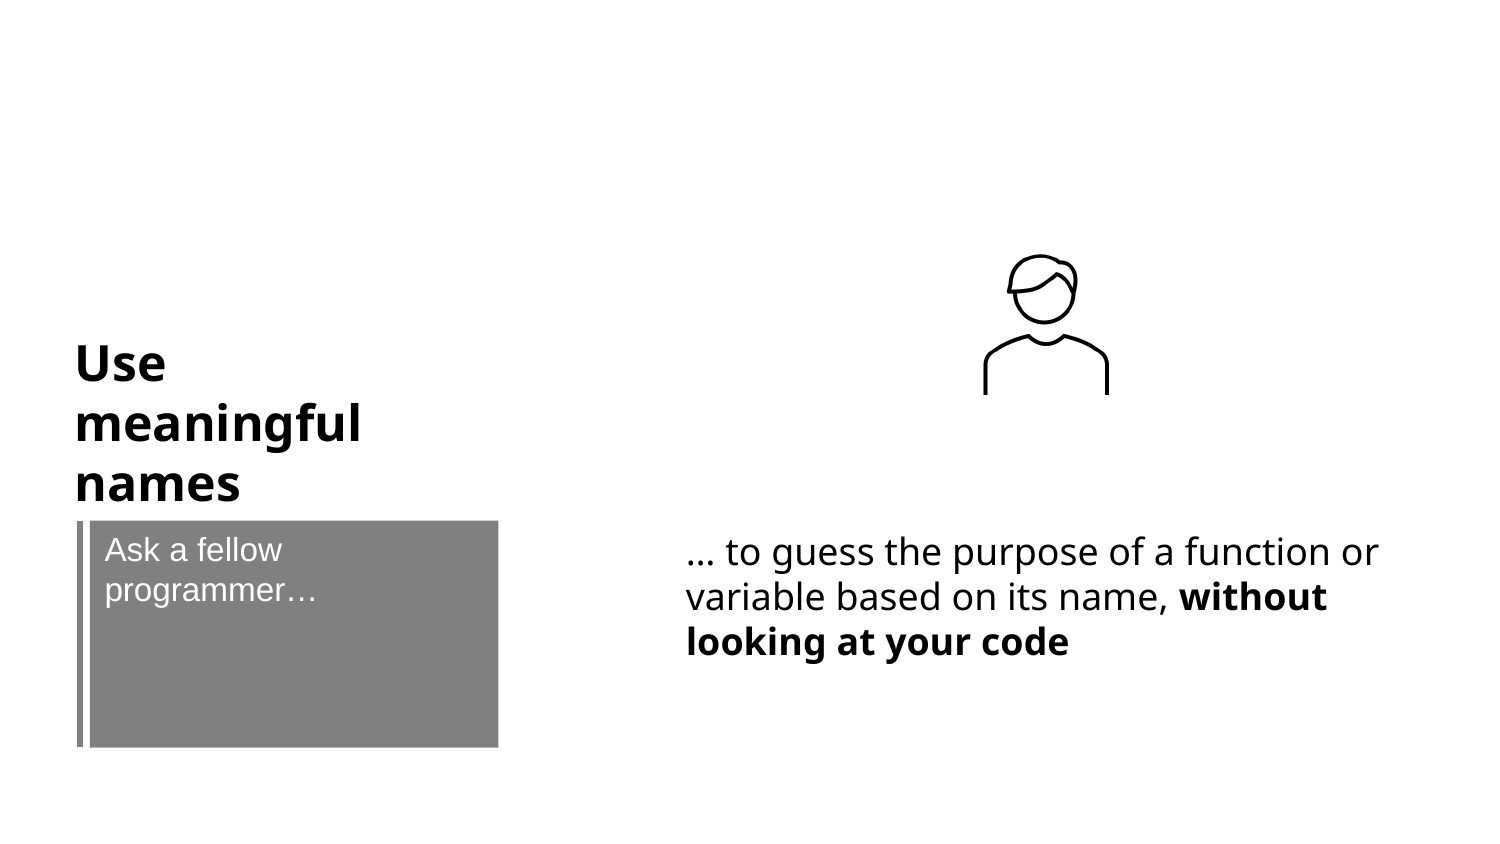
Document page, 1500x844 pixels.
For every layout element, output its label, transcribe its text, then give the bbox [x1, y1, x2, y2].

text_box Ask a fellow programmer… [88, 518, 500, 750]
text_box … to guess the purpose of a function or variable based on its name, without looking at your code [671, 520, 1422, 671]
list Use meaningful names [59, 322, 454, 522]
picture [952, 234, 1141, 422]
